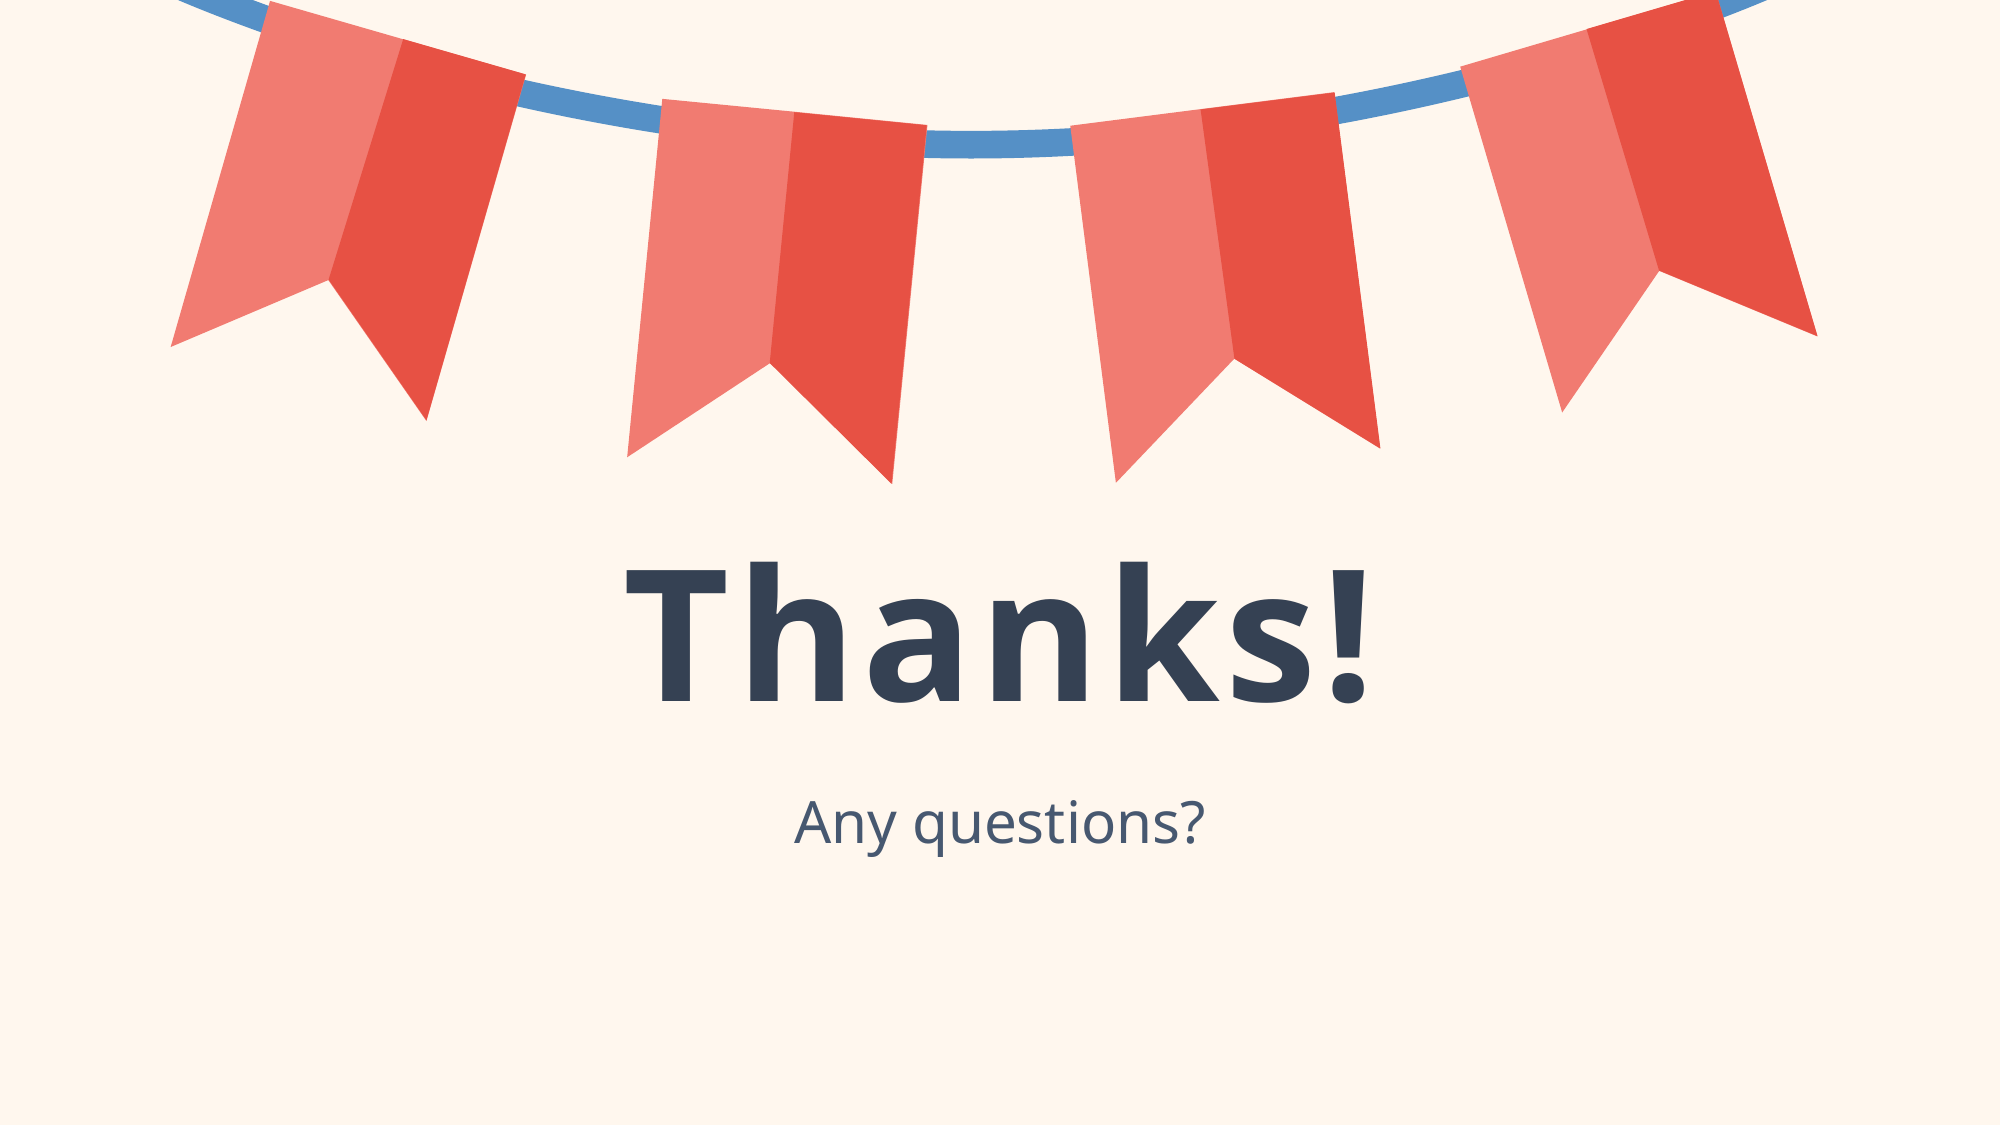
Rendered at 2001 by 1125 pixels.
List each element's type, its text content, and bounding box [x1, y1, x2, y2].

text_box Any questions? [779, 778, 1221, 863]
text_box Thanks! [608, 510, 1391, 746]
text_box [147, 0, 1818, 485]
